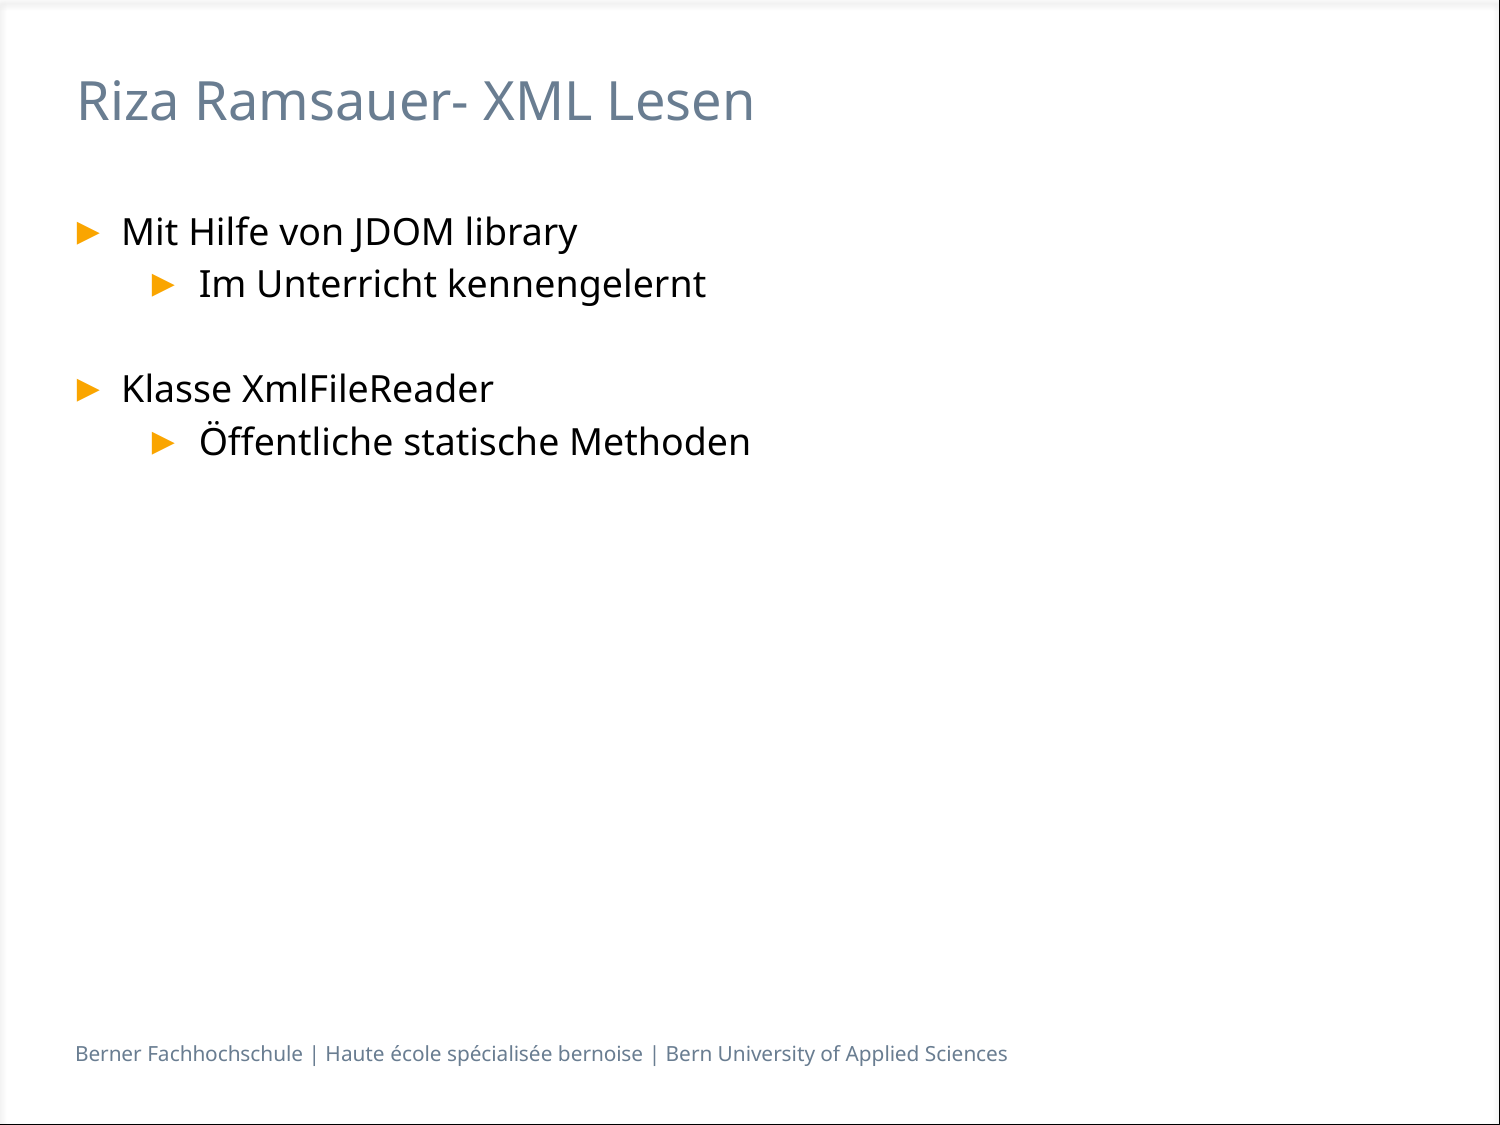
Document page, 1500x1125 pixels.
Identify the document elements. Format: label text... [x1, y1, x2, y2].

title Riza Ramsauer- XML Lesen [76, 59, 1406, 147]
list Mit Hilfe von JDOM library Im Unterricht kennengelernt Klasse XmlFileReader Öffentliche statische Methoden [76, 147, 1406, 1004]
